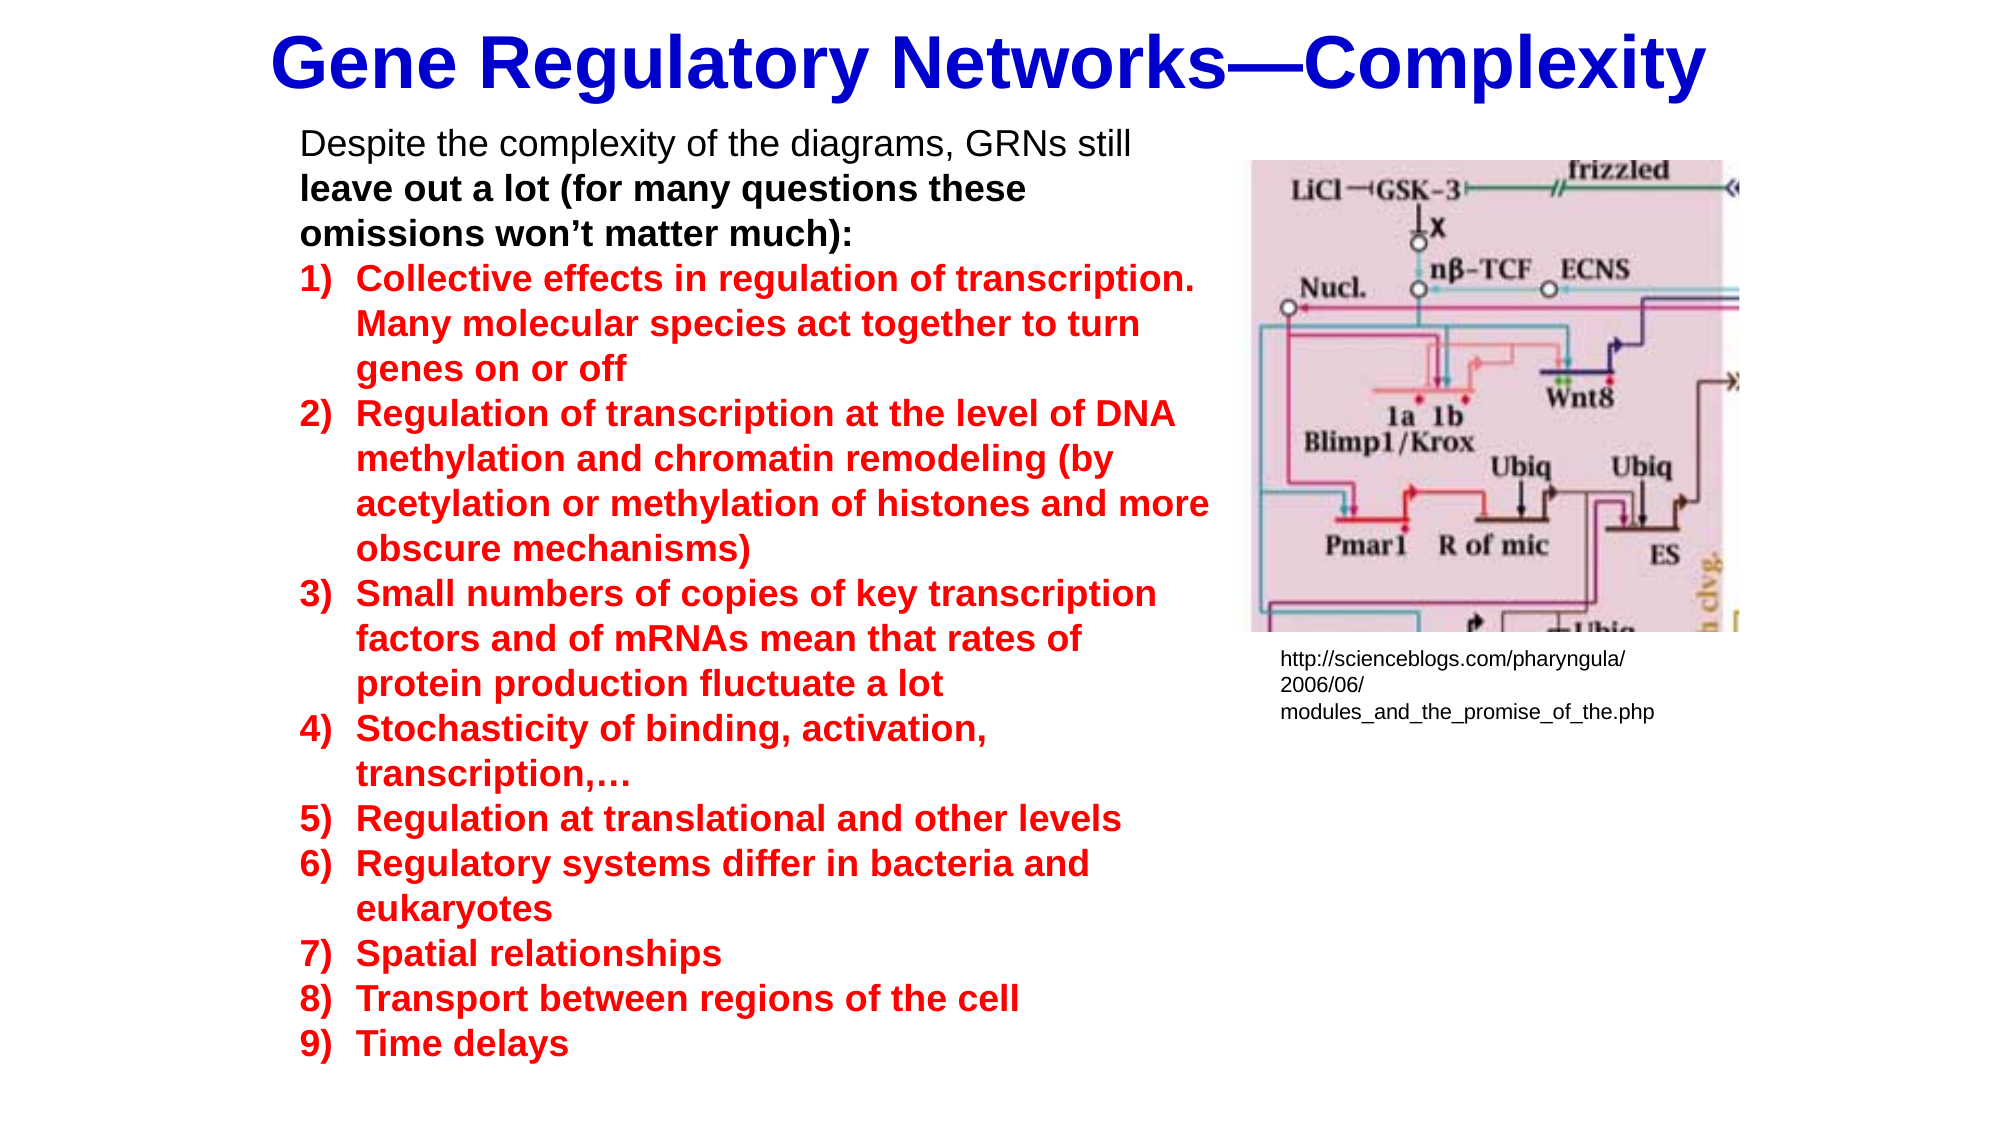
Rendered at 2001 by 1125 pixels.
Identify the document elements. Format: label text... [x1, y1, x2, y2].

text_box http://scienceblogs.com/pharyngula/2006/06/modules_and_the_promise_of_the.php [1265, 641, 1722, 731]
title Gene Regulatory Networks—Complexity [249, 0, 1750, 118]
picture [1239, 160, 1740, 632]
text_box Despite the complexity of the diagrams, GRNs still leave out a lot (for many questions these omissions won’t matter much): Collective effects in regulation of transcription. Many molecular species act together to turn genes on or off Regulation of transcription at the level of DNA methylation and chromatin remodeling (by acetylation or methylation of histones and more obscure mechanisms) Small numbers of copies of key transcription factors and of mRNAs mean that rates of protein production fluctuate a lot Stochasticity of binding, activation, transcription,… Regulation at translational and other levels Regulatory systems differ in bacteria and eukaryotes Spatial relationships Transport between regions of the cell Time delays [284, 111, 1235, 1071]
